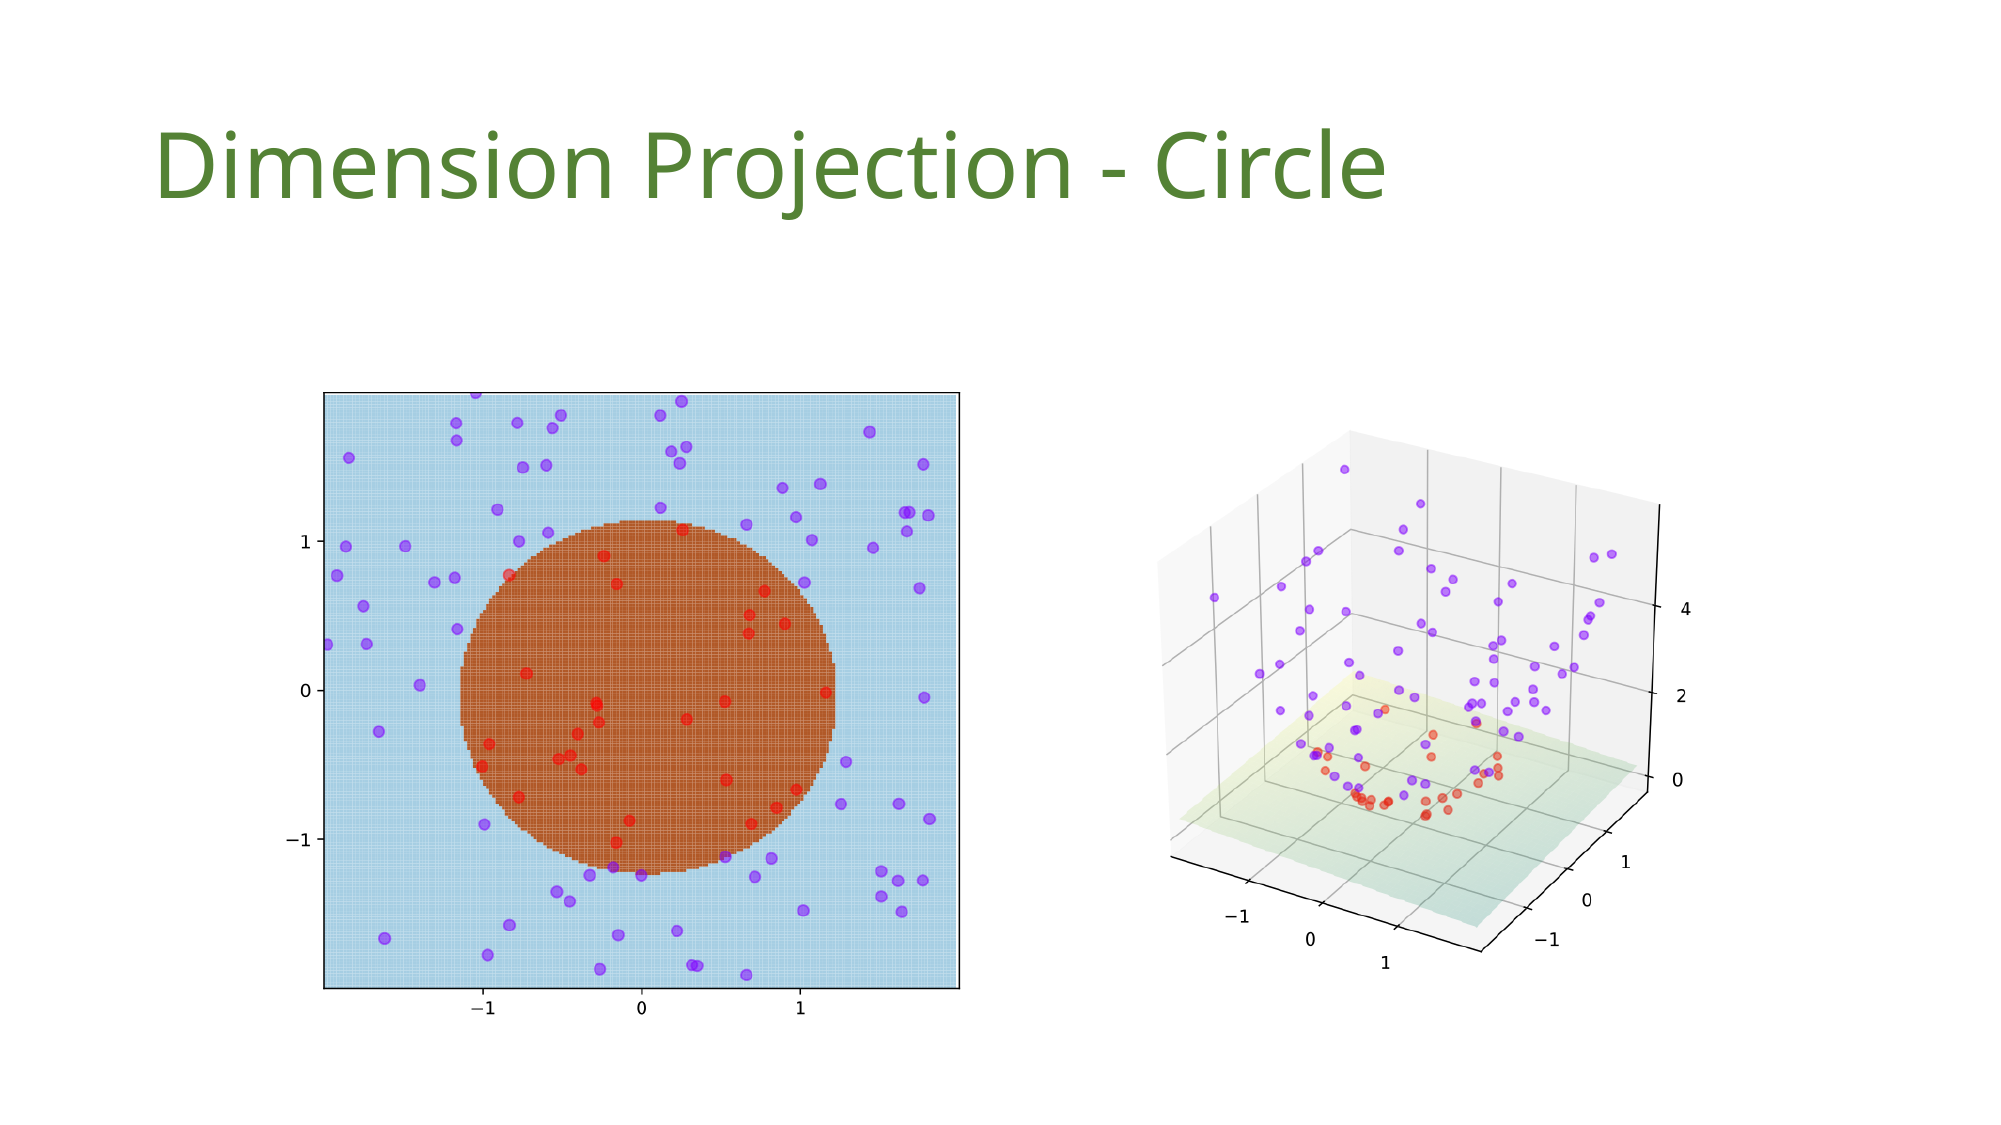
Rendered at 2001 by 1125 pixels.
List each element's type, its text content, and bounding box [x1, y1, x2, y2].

picture [98, 299, 1902, 1073]
title Dimension Projection - Circle [137, 59, 1863, 278]
